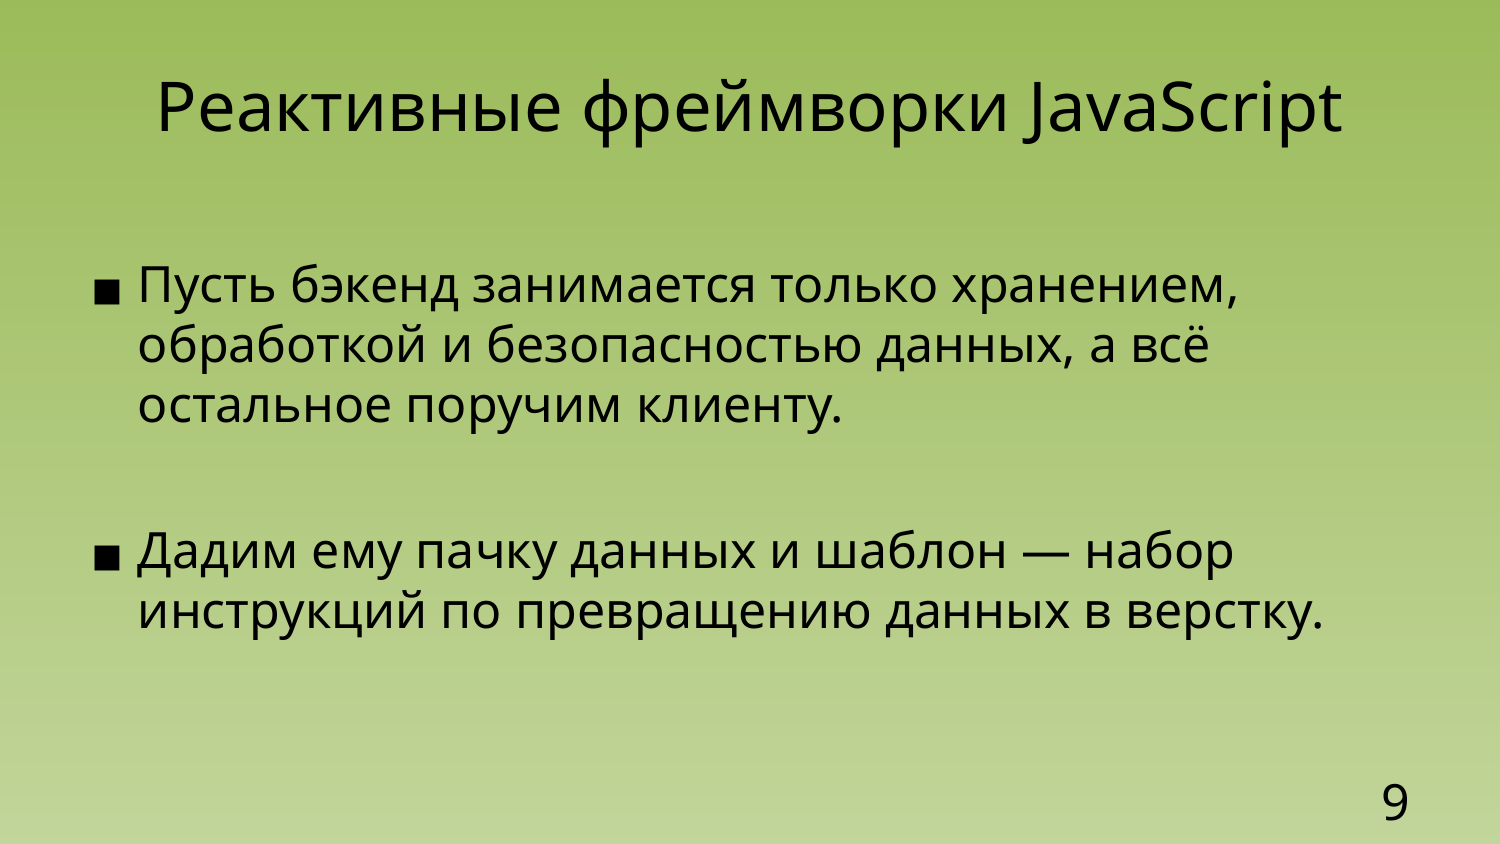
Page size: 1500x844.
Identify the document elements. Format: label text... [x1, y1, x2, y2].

list Пусть бэкенд занимается только хранением, обработкой и безопасностью данных, а всё остальное поручим клиенту. Дадим ему пачку данных и шаблон — набор инструкций по превращению данных в верстку. [66, 244, 1417, 802]
slide_number ‹#› [1074, 782, 1425, 827]
title Реактивные фреймворки JavaScript [75, 33, 1425, 175]
